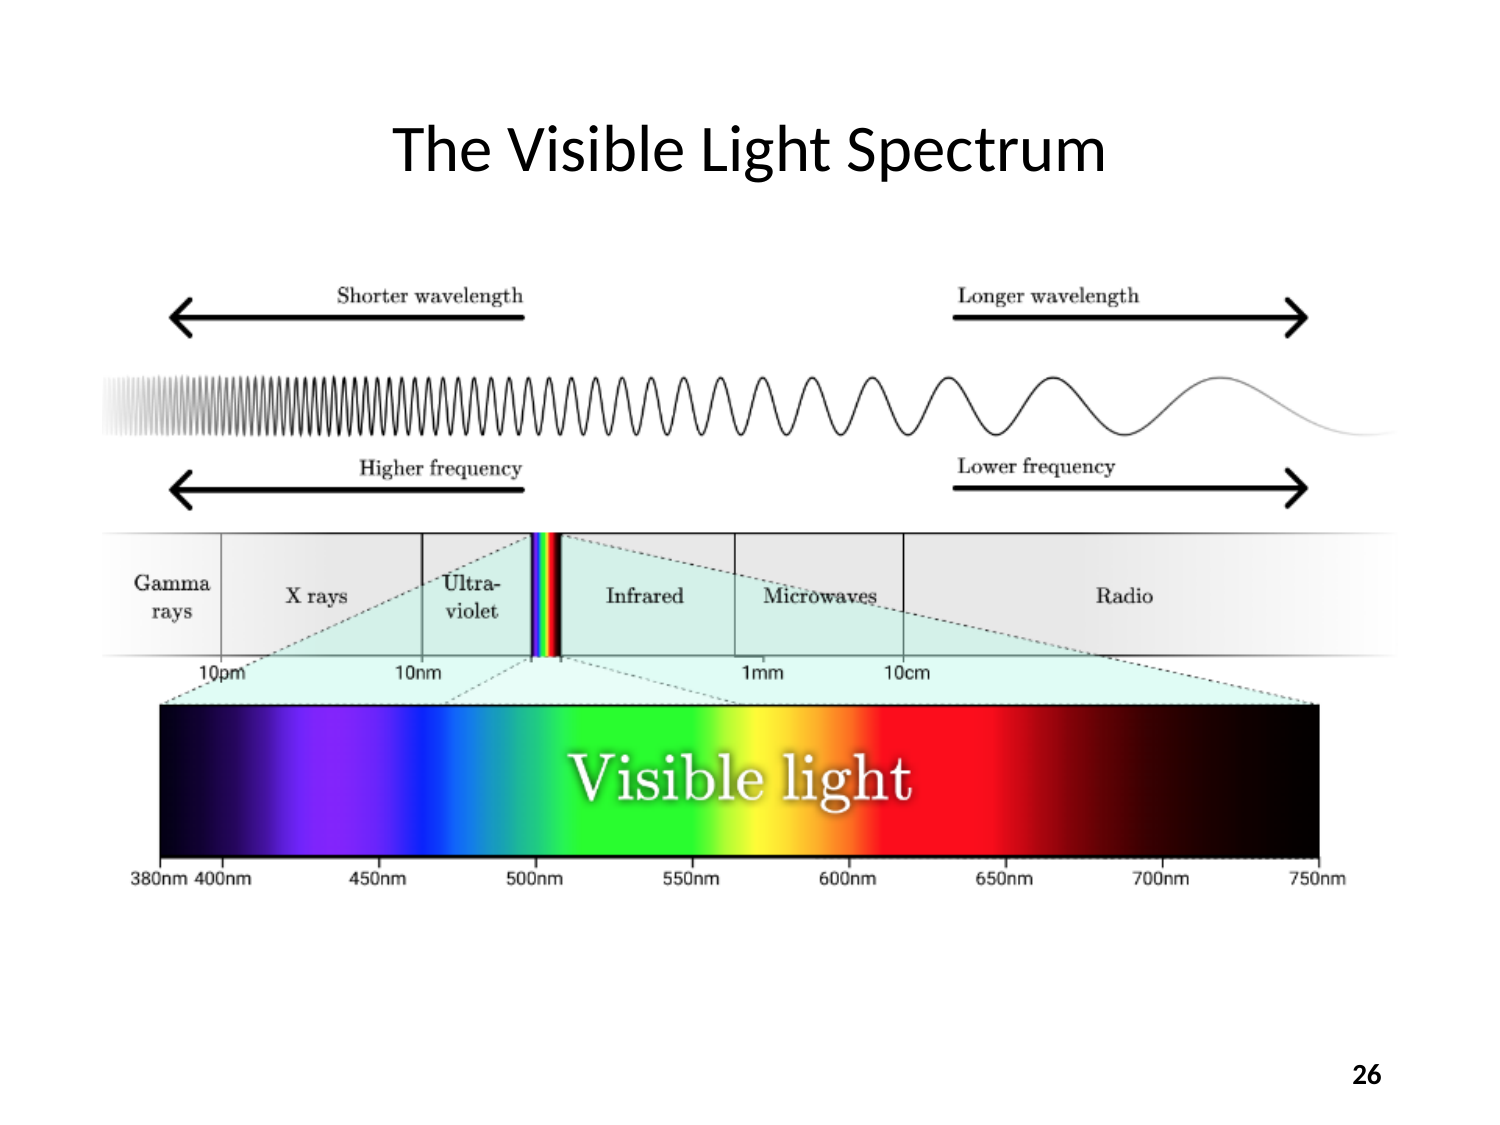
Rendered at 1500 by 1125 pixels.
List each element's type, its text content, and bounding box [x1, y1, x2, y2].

slide_number 26 [1059, 1042, 1397, 1103]
title The Visible Light Spectrum [103, 59, 1397, 240]
picture [102, 240, 1398, 935]
